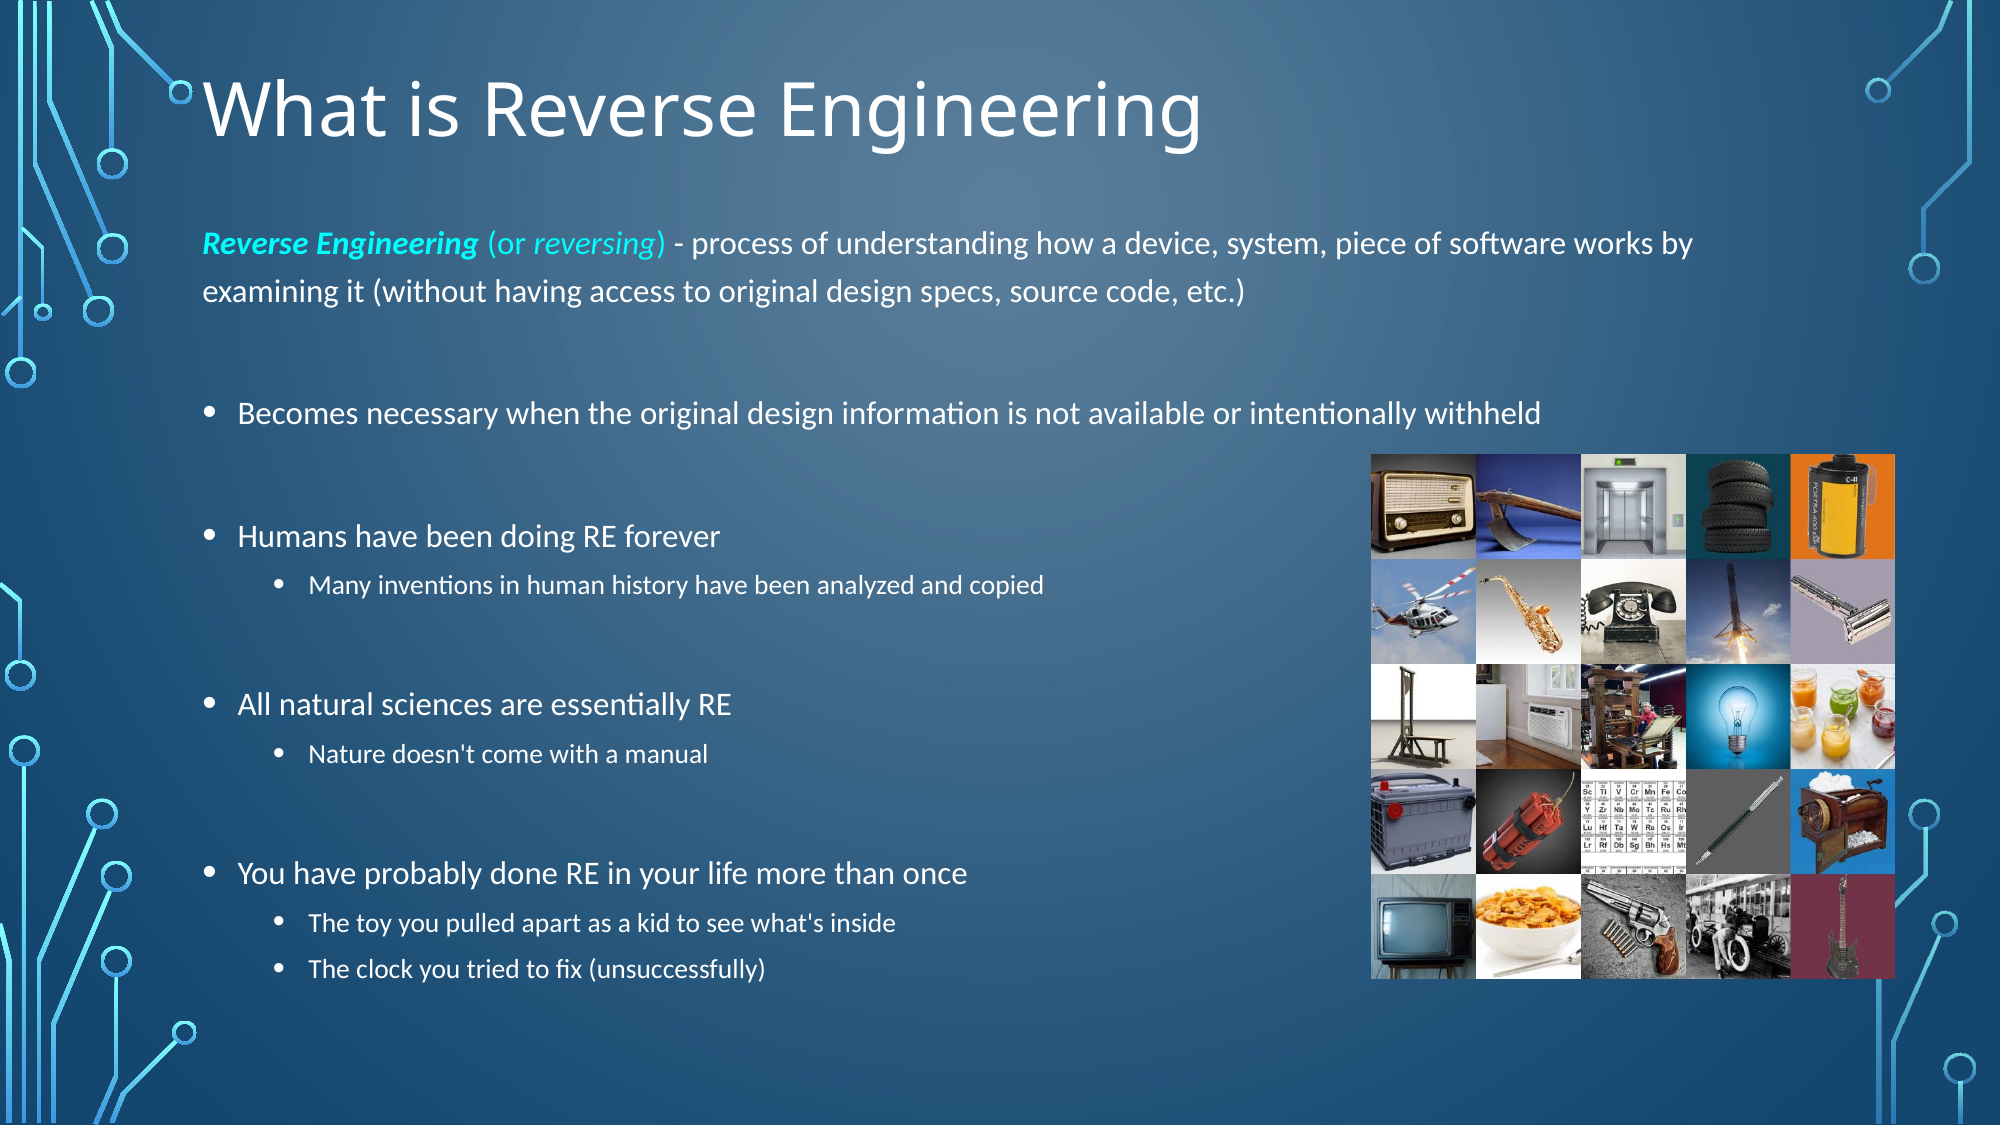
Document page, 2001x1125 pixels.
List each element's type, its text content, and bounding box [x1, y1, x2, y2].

list Reverse Engineering (or reversing) - process of understanding how a device, system, piece of software works by examining it (without having access to original design specs, source code, etc.) Becomes necessary when the original design information is not available or intentionally withheld Humans have been doing RE forever Many inventions in human history have been analyzed and copied All natural sciences are essentially RE Nature doesn't come with a manual You have probably done RE in your life more than once The toy you pulled apart as a kid to see what's inside The clock you tried to fix (unsuccessfully) [187, 206, 1813, 996]
title What is Reverse Engineering [187, 48, 1813, 175]
picture [1370, 454, 1896, 979]
